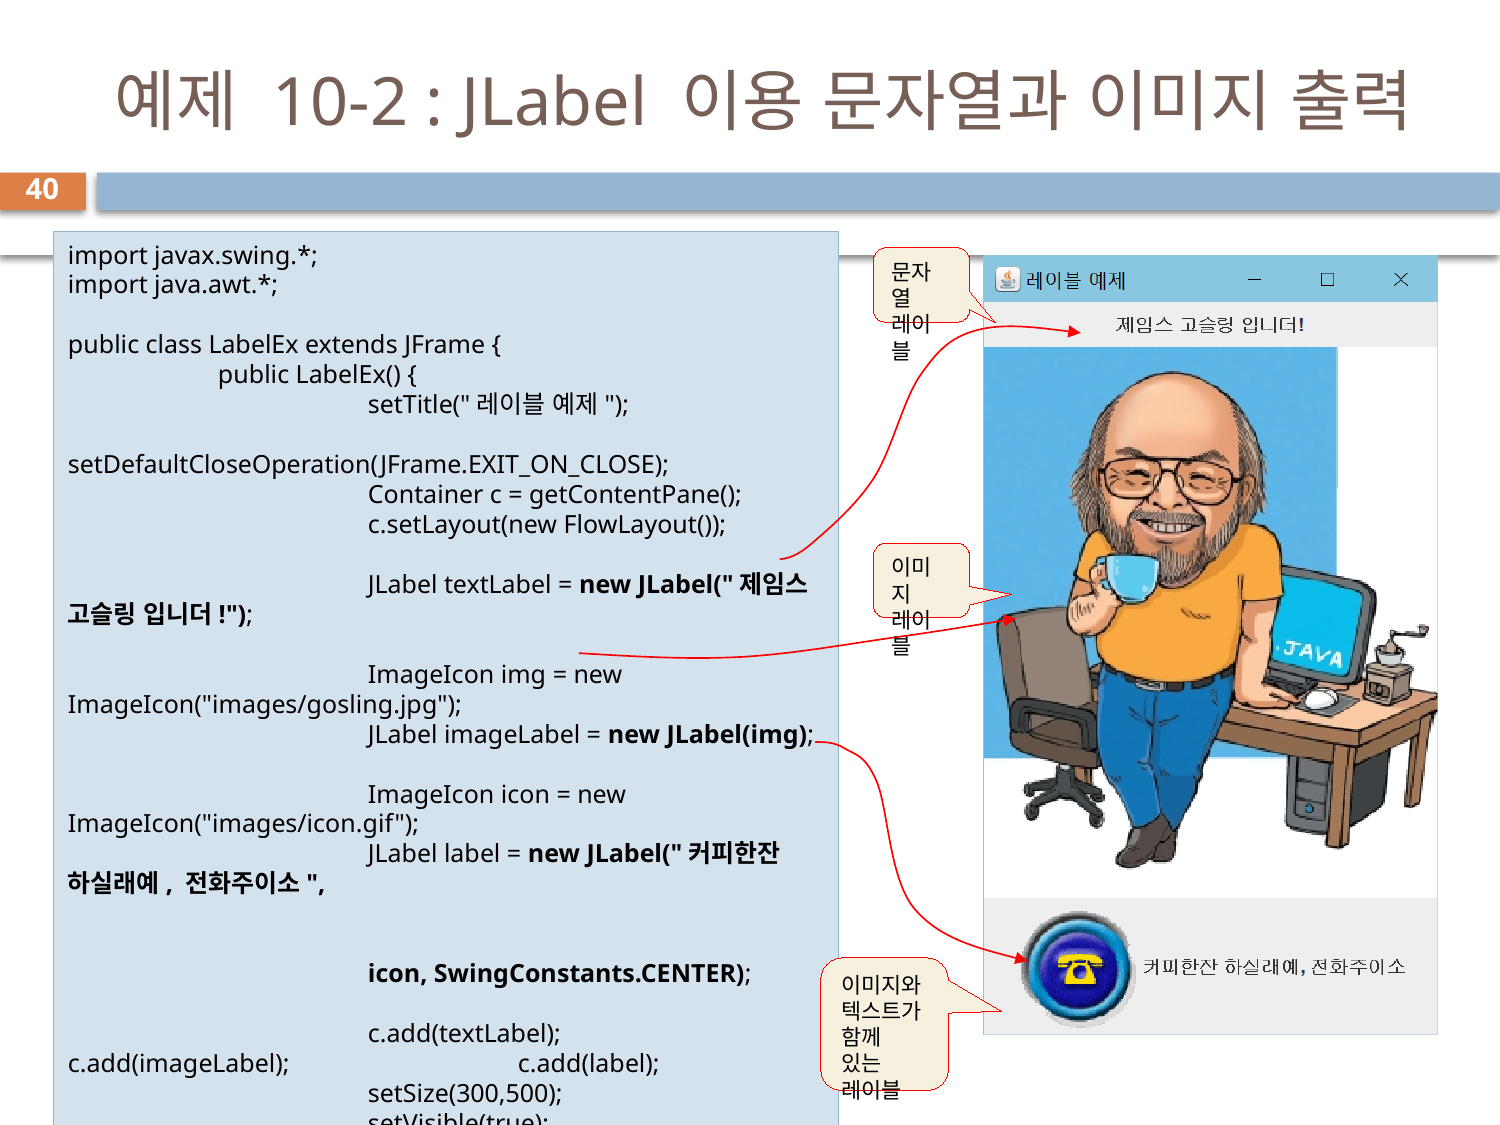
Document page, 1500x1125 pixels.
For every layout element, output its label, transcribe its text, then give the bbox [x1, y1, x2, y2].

text_box 문자열 레이블 [873, 247, 977, 323]
slide_number 40 [0, 170, 87, 211]
text_box 이미지 레이블 [873, 543, 977, 618]
text_box [578, 621, 977, 659]
text_box 이미지와 텍스트가 함께 있는 레이블 [820, 957, 977, 1091]
text_box [779, 329, 977, 561]
title 예제 10-2 : JLabel 이용 문자열과 이미지 출력 [99, 37, 1438, 161]
text_box [815, 741, 977, 948]
picture [983, 254, 1438, 1035]
text_box import javax.swing.*; import java.awt.*; public class LabelEx extends JFrame { public LabelEx() { setTitle("레이블 예제"); setDefaultCloseOperation(JFrame.EXIT_ON_CLOSE); Container c = getContentPane(); c.setLayout(new FlowLayout()); JLabel textLabel = new JLabel("제임스 고슬링 입니더!"); ImageIcon img = new ImageIcon("images/gosling.jpg"); JLabel imageLabel = new JLabel(img); ImageIcon icon = new ImageIcon("images/icon.gif"); JLabel label = new JLabel("커피한잔 하실래예, 전화주이소", icon, SwingConstants.CENTER); c.add(textLabel); c.add(imageLabel); c.add(label); setSize(300,500); setVisible(true); } public static void main(String [] args) { new LabelEx(); } } [53, 231, 839, 1125]
